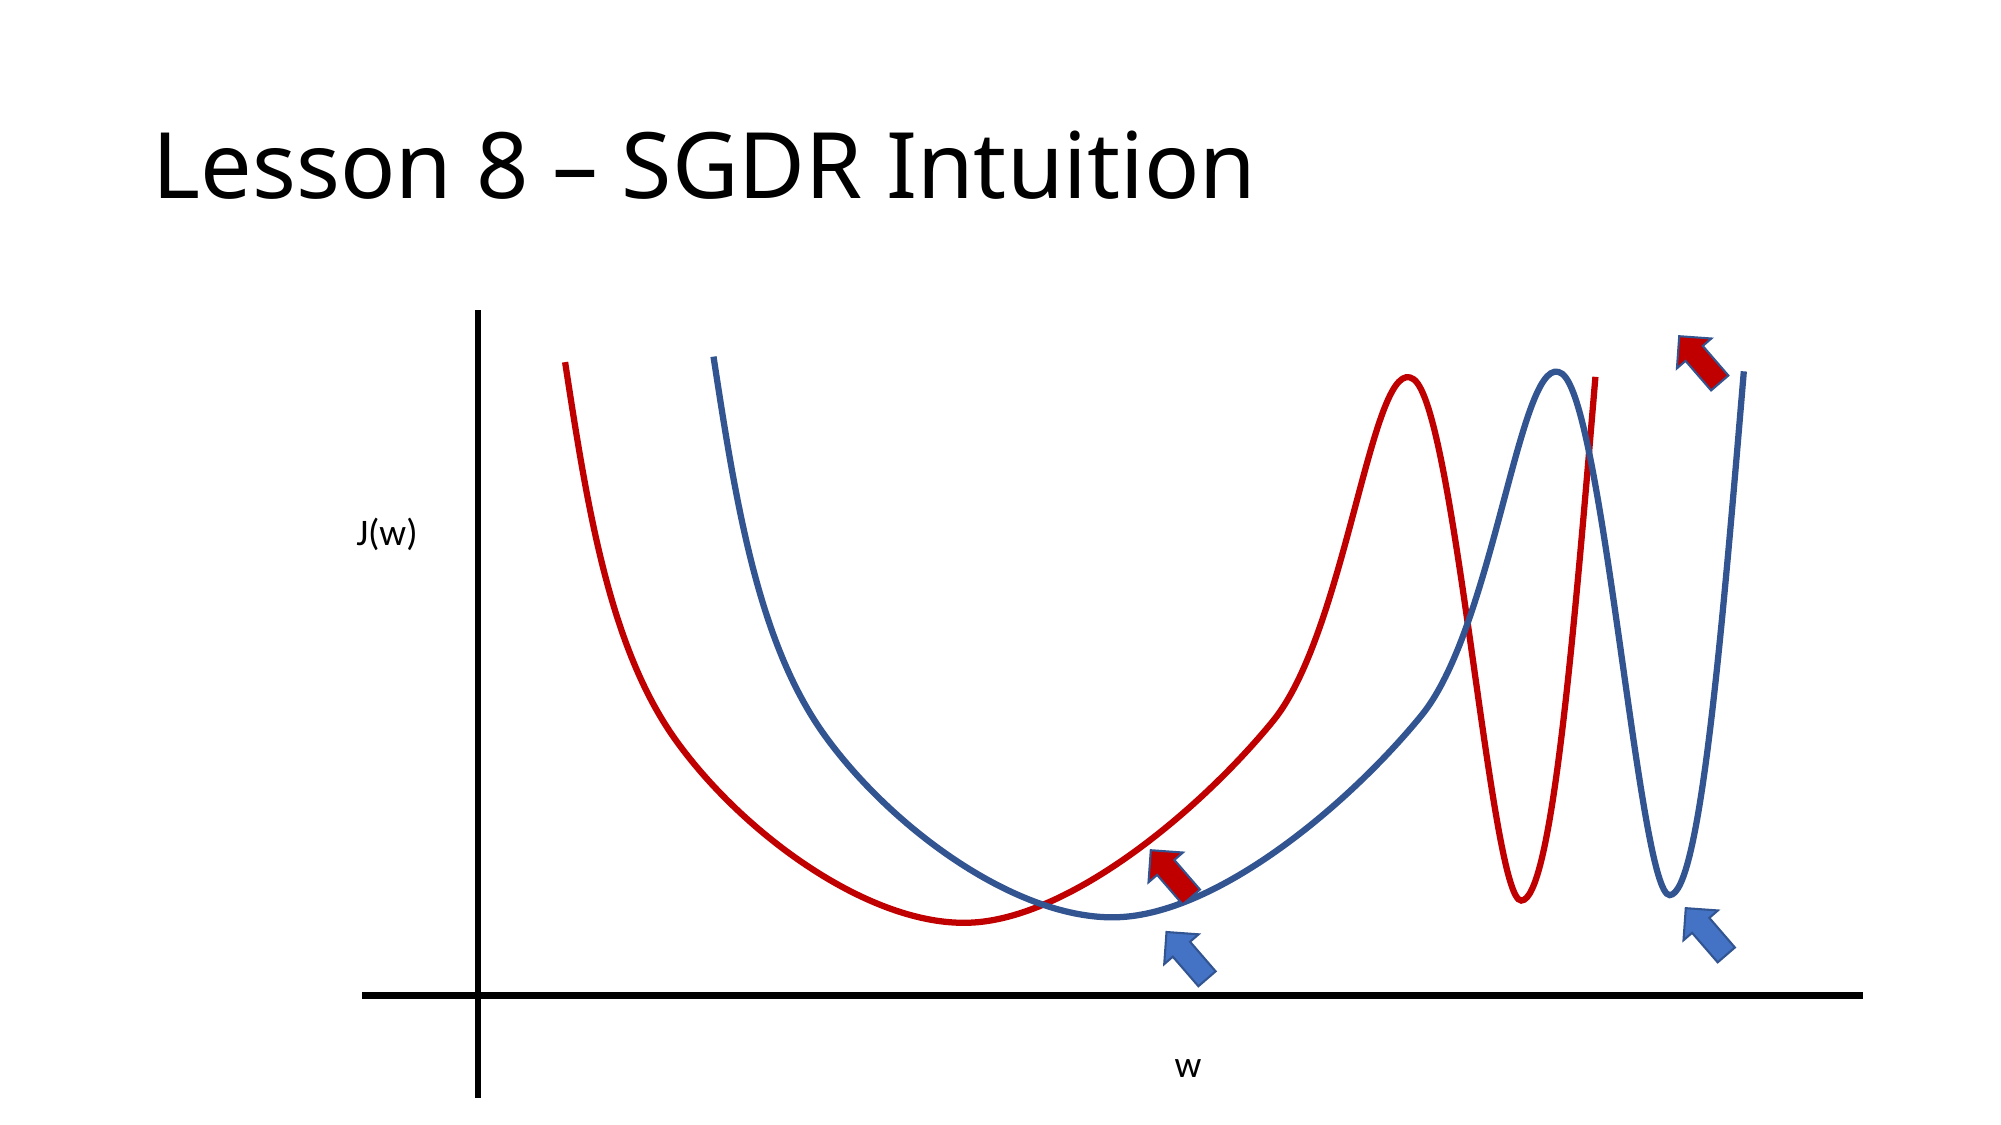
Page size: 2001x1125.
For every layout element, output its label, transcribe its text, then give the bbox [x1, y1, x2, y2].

text_box [564, 361, 1043, 924]
text_box [1147, 849, 1202, 906]
text_box [712, 356, 1745, 919]
text_box J(w) [341, 500, 433, 561]
text_box [1163, 930, 1218, 988]
title Lesson 8 – SGDR Intuition [137, 59, 1863, 278]
text_box [1675, 335, 1730, 392]
text_box [1682, 907, 1737, 964]
text_box [1467, 376, 1590, 902]
text_box w [1159, 1032, 1217, 1092]
